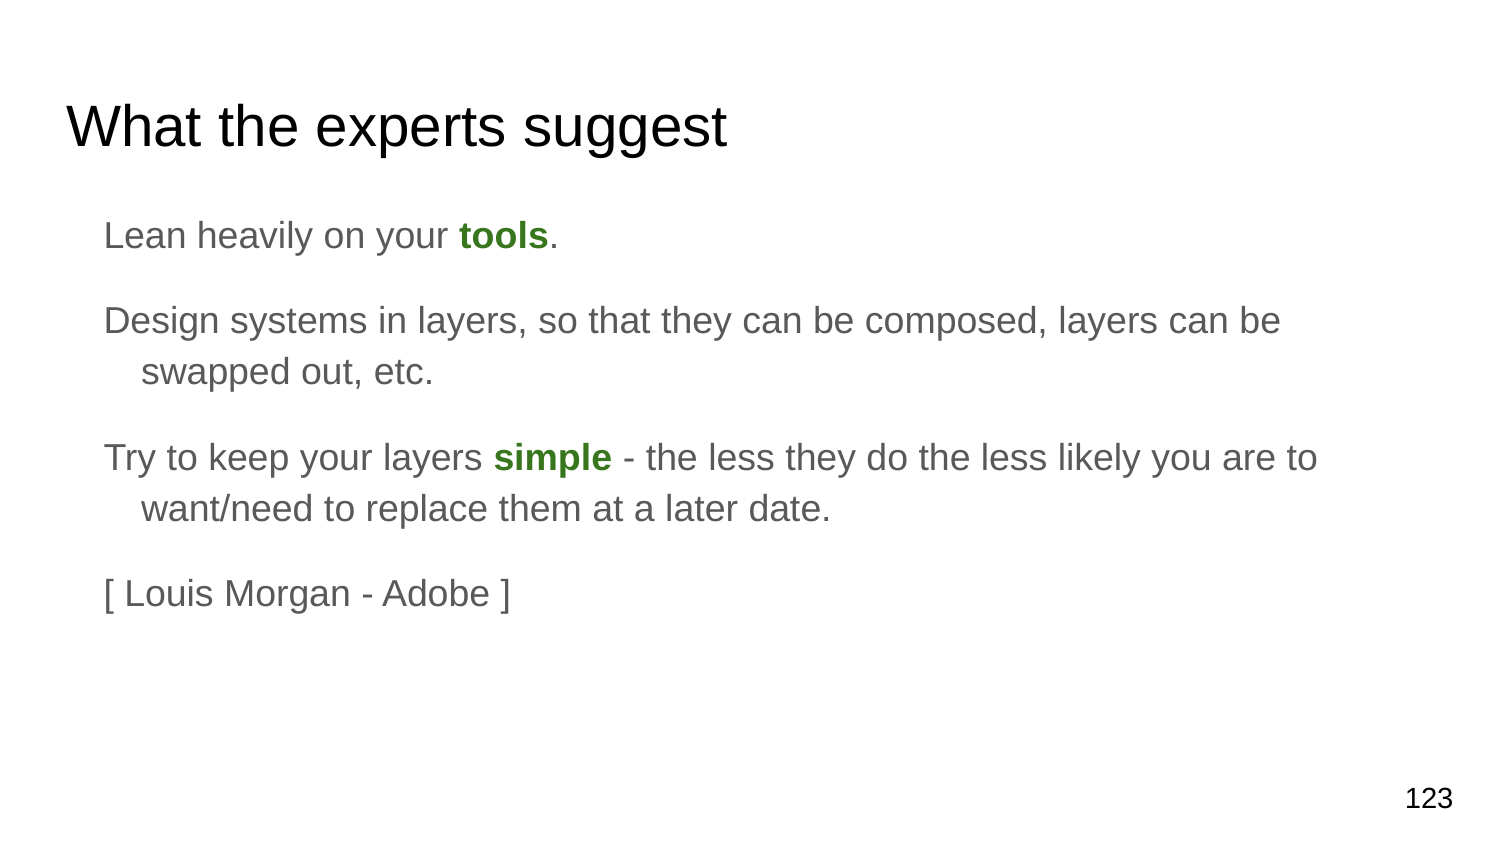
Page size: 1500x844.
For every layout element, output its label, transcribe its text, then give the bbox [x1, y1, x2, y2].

list Lean heavily on your tools. Design systems in layers, so that they can be composed, layers can be swapped out, etc. Try to keep your layers simple - the less they do the less likely you are to want/need to replace them at a later date. [ Louis Morgan - Adobe ] [51, 189, 1449, 750]
slide_number 123 [1389, 764, 1480, 830]
title What the experts suggest [51, 72, 1449, 167]
